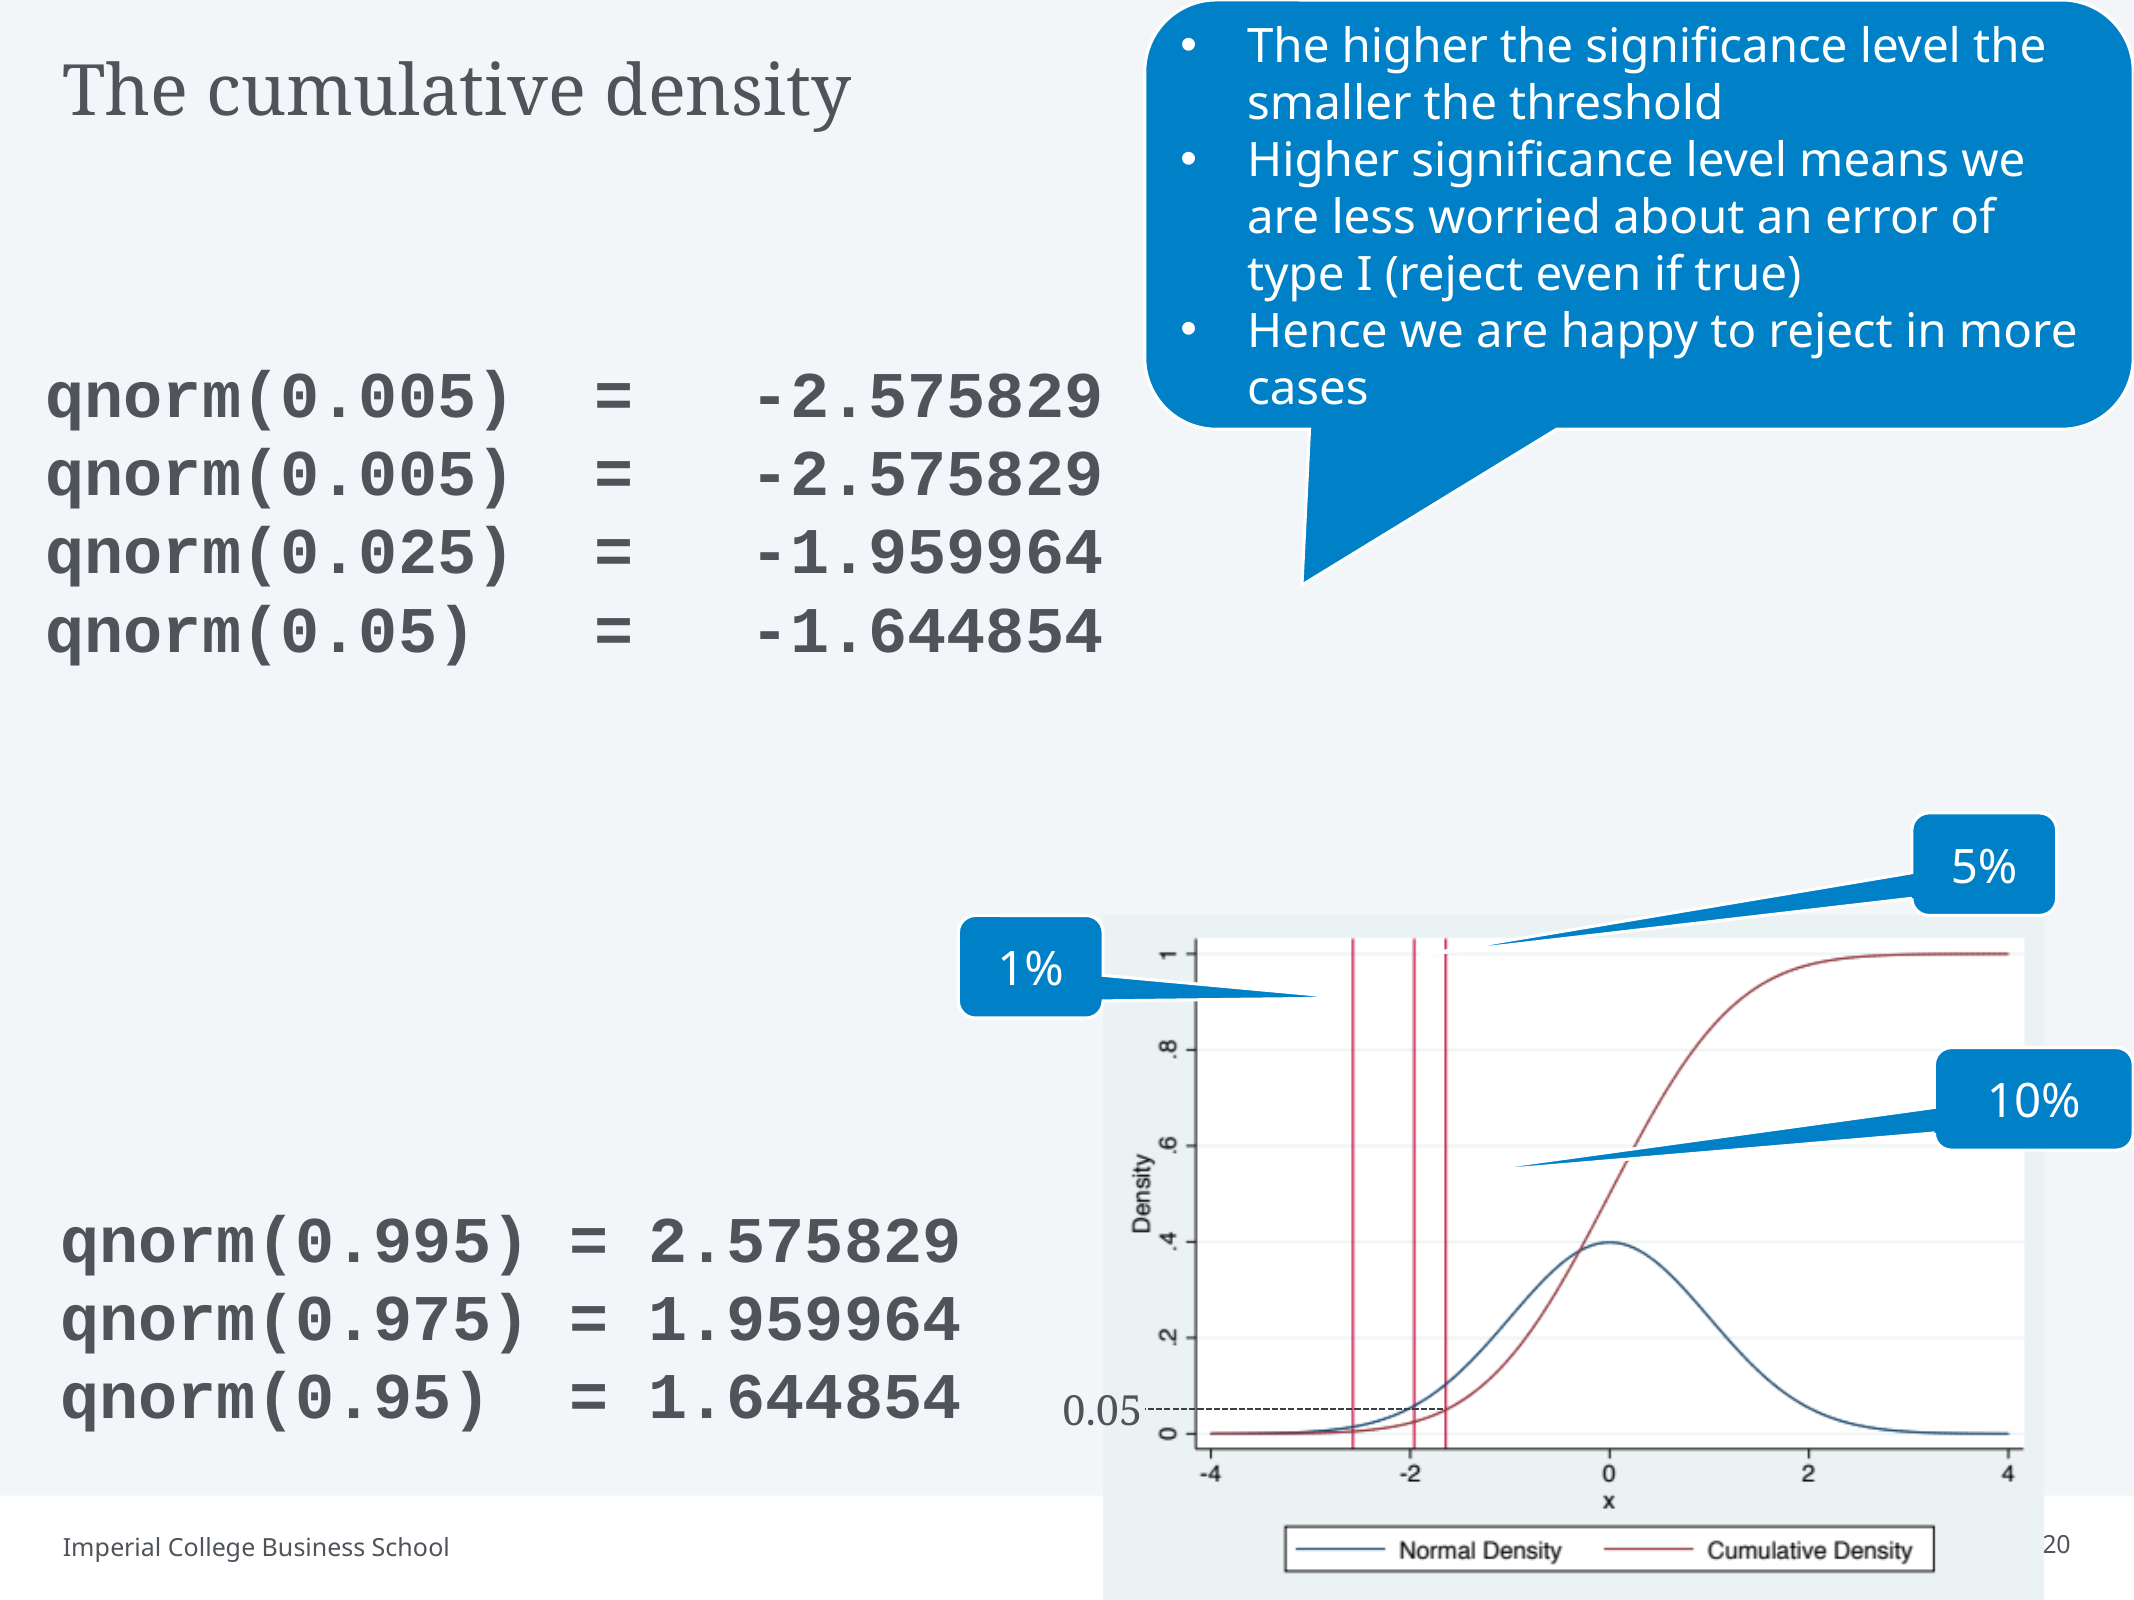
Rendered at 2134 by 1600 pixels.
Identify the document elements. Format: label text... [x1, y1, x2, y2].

picture [1103, 915, 2044, 1600]
text_box 10% [2044, 1046, 2134, 1152]
text_box qnorm(0.995) = 2.575829 qnorm(0.975) = 1.959964 qnorm(0.95) = 1.644854 [45, 1189, 1103, 1440]
text_box 5% [1650, 811, 2059, 917]
text_box 0.05 [1062, 1383, 1103, 1434]
text_box qnorm(0.005) = -2.575829 qnorm(0.005) = -2.575829 qnorm(0.025) = -1.959964 qnorm(0.05) = -1.644854 [45, 352, 2110, 744]
text_box 1% [956, 913, 1103, 1020]
text_box The higher the significance level the smaller the threshold Higher significance level means we are less worried about an error of type I (reject even if true) Hence we are happy to reject in more cases [1143, 0, 2134, 588]
title The cumulative density [62, 50, 1146, 195]
